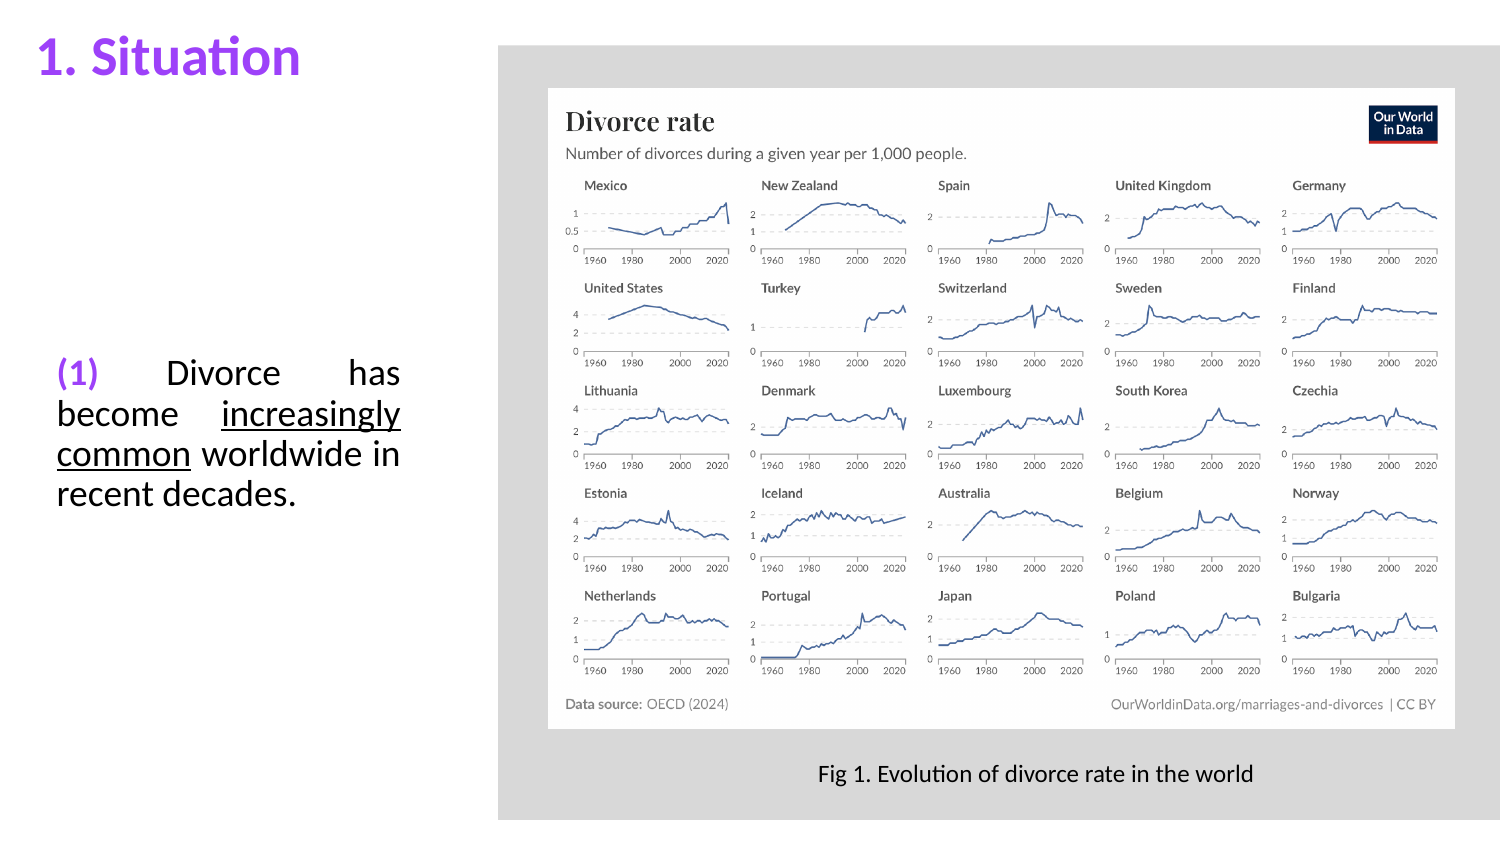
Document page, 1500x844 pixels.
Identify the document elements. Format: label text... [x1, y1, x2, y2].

title 1. Situation [23, 25, 499, 89]
text_box [498, 45, 1500, 820]
list (1) Divorce has become increasingly common worldwide in recent decades. [45, 331, 413, 556]
text_box Fig 1. Evolution of divorce rate in the world [806, 751, 1286, 793]
picture [548, 88, 1456, 729]
